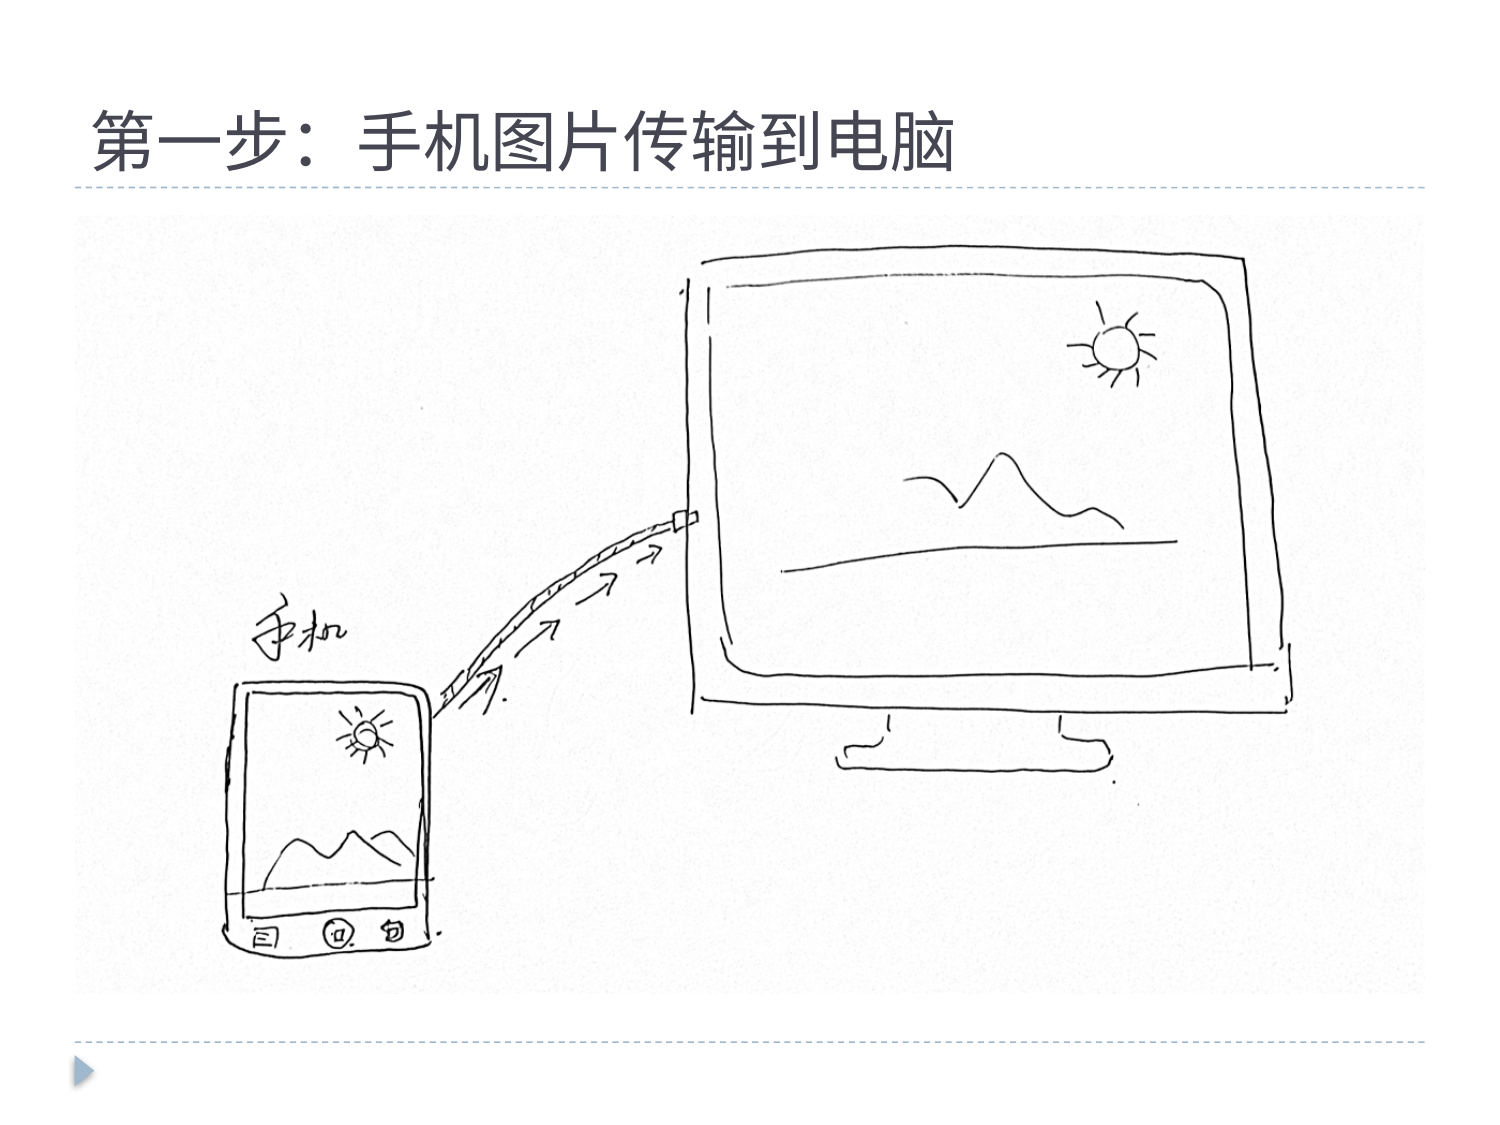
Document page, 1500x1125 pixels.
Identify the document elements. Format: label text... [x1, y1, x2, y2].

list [74, 215, 1426, 995]
title 第一步：手机图片传输到电脑 [75, 24, 1425, 188]
